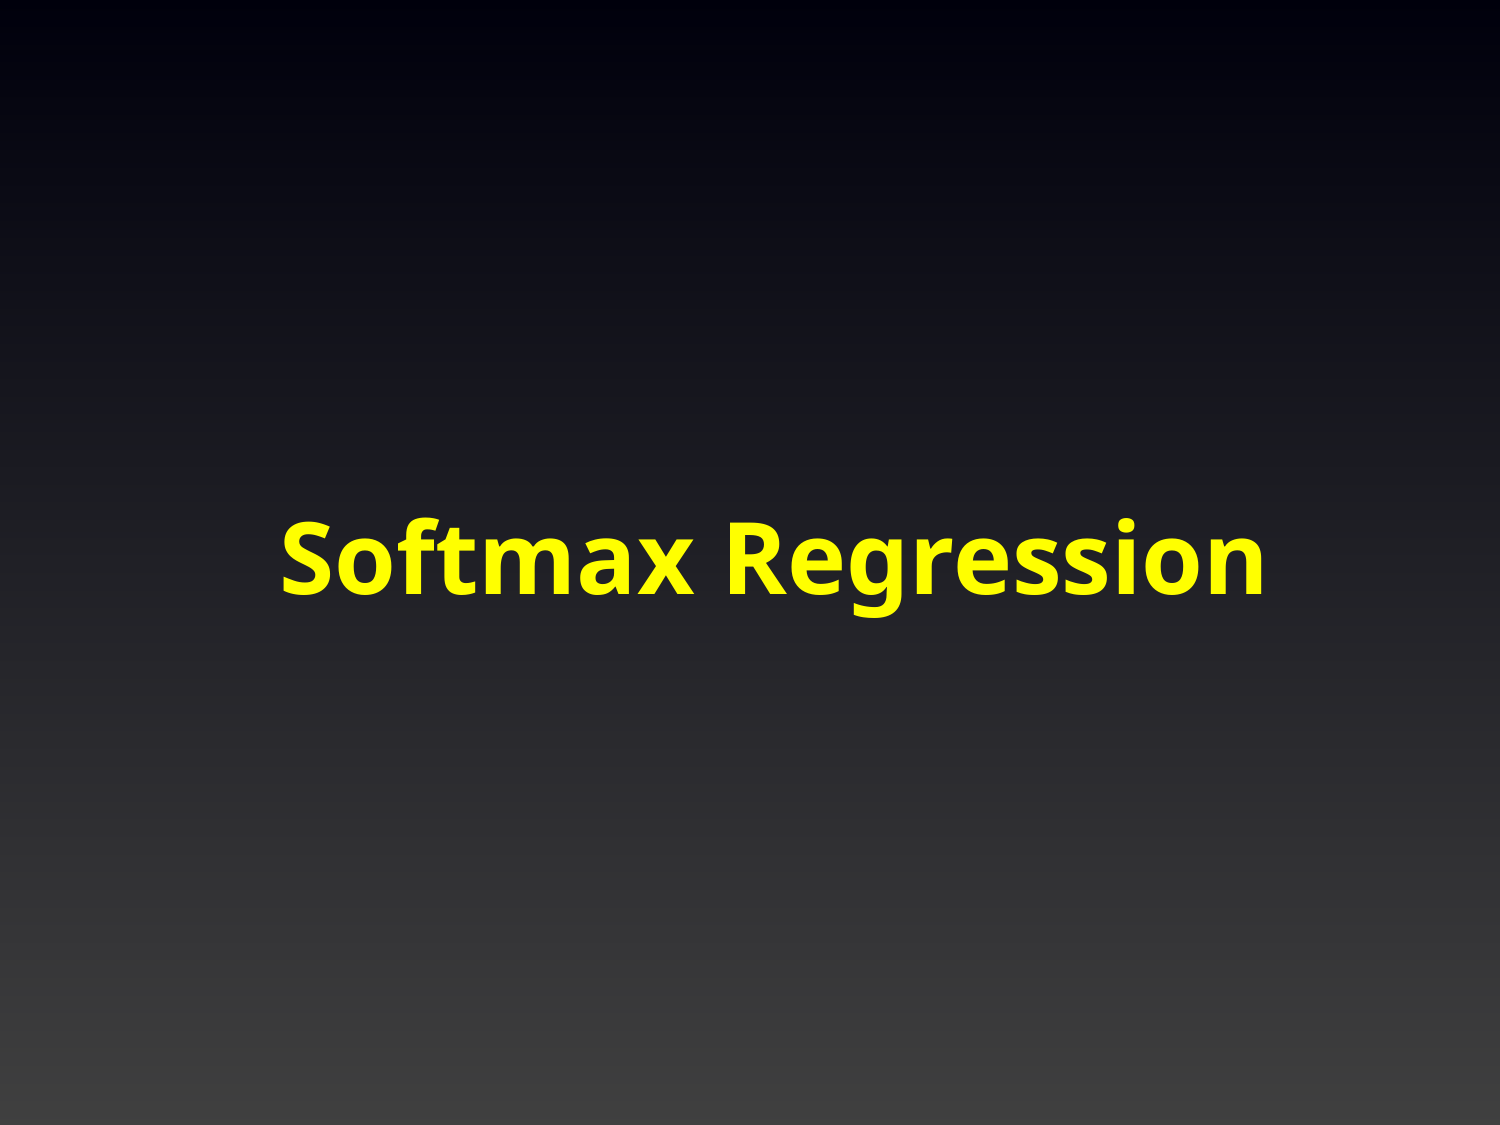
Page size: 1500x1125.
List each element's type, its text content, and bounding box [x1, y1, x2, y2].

text_box Softmax Regression [137, 487, 1413, 623]
